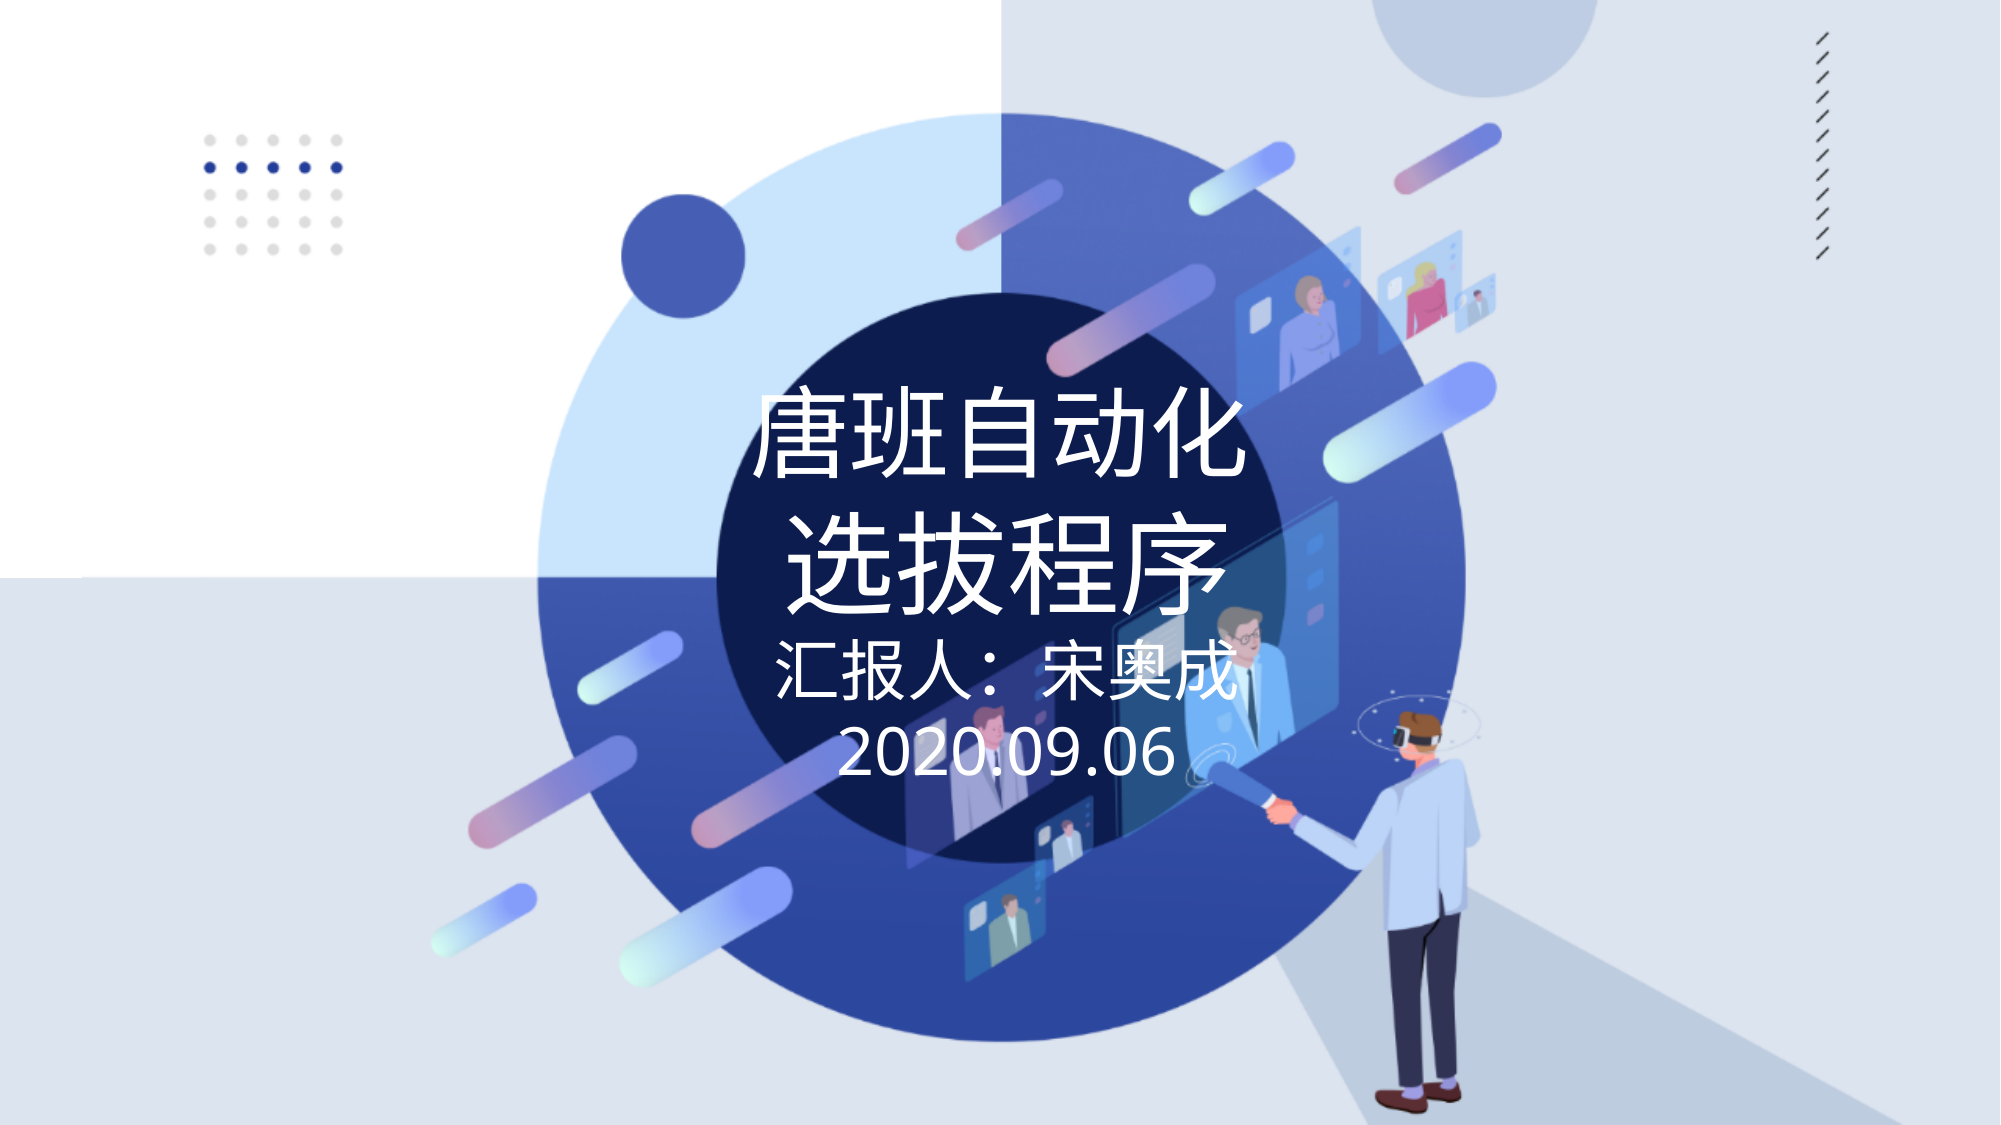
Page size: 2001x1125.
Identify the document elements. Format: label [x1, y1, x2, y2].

text_box [0, 0, 2000, 1125]
